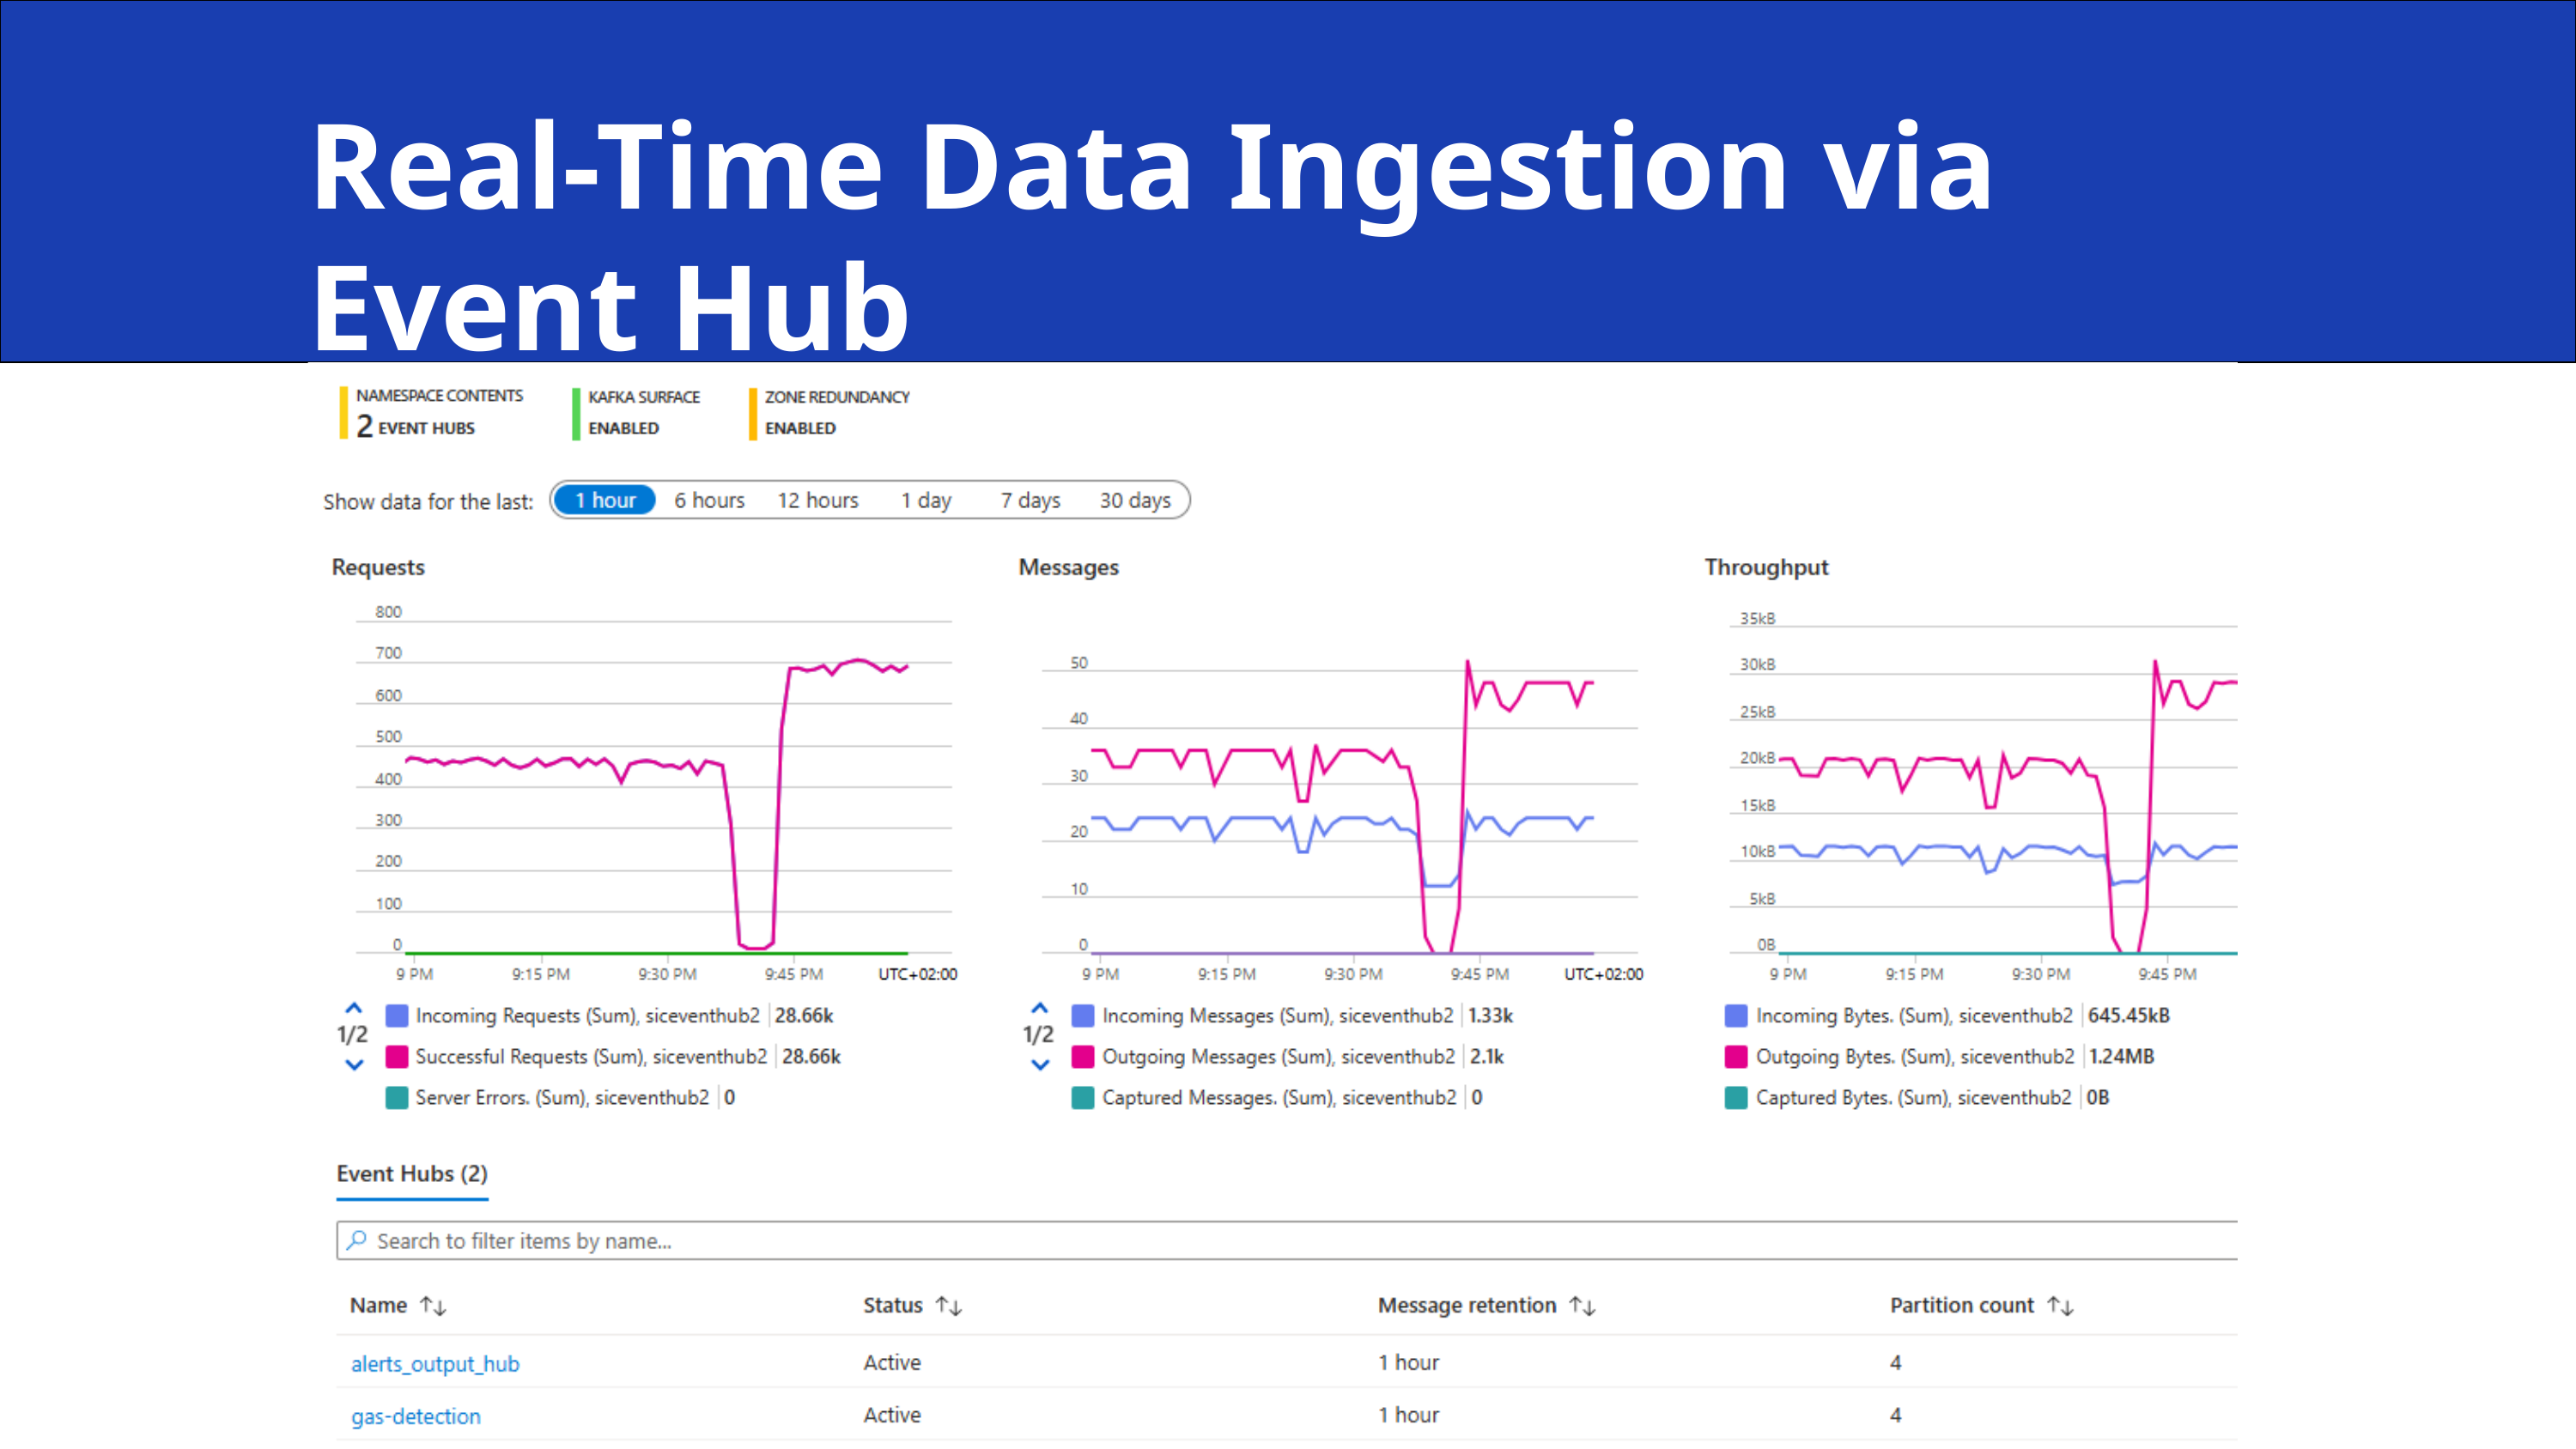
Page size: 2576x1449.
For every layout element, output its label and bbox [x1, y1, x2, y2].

text_box [0, 0, 2576, 363]
text_box [307, 373, 2239, 1449]
